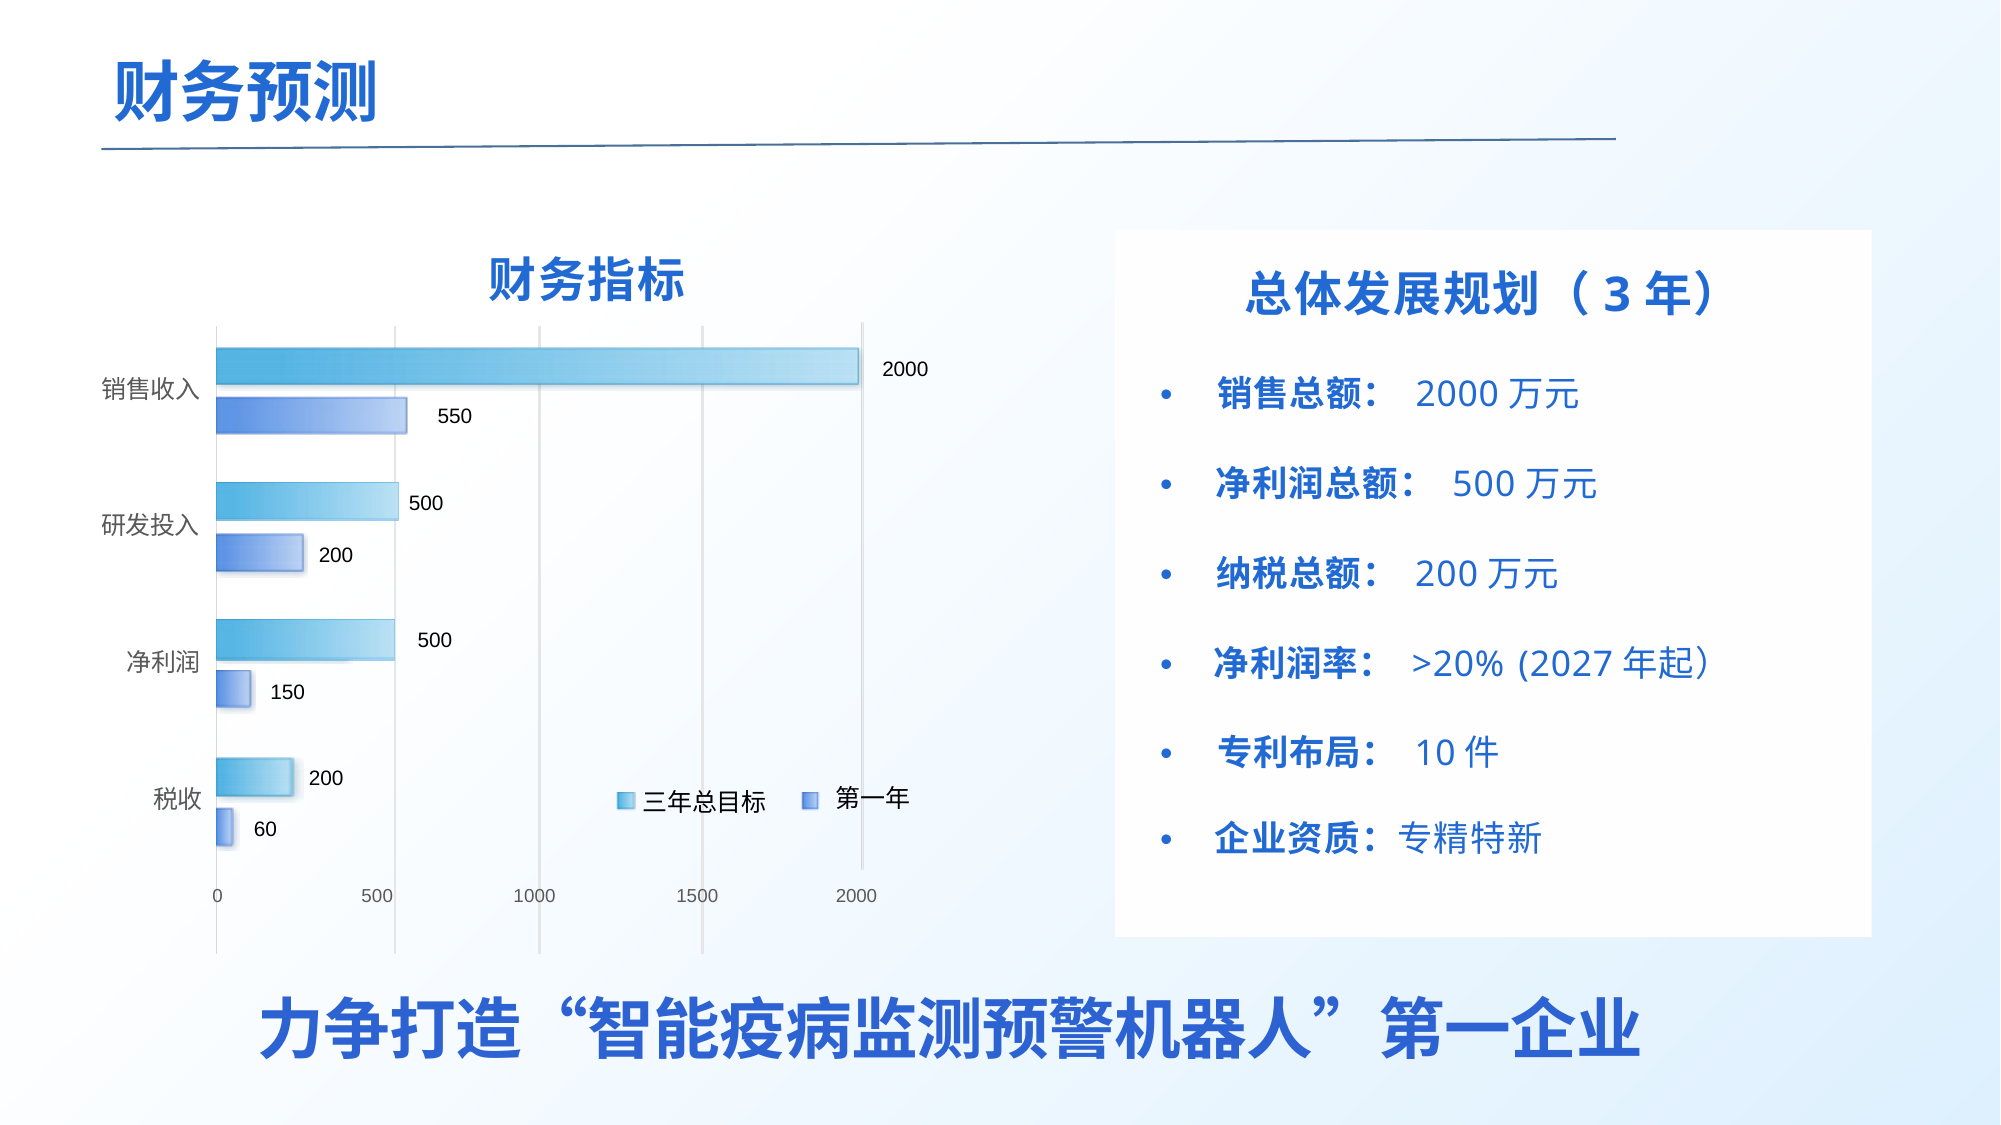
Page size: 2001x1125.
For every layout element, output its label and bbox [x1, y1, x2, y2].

text_box [100, 71, 1617, 311]
picture [0, 0, 2000, 1125]
